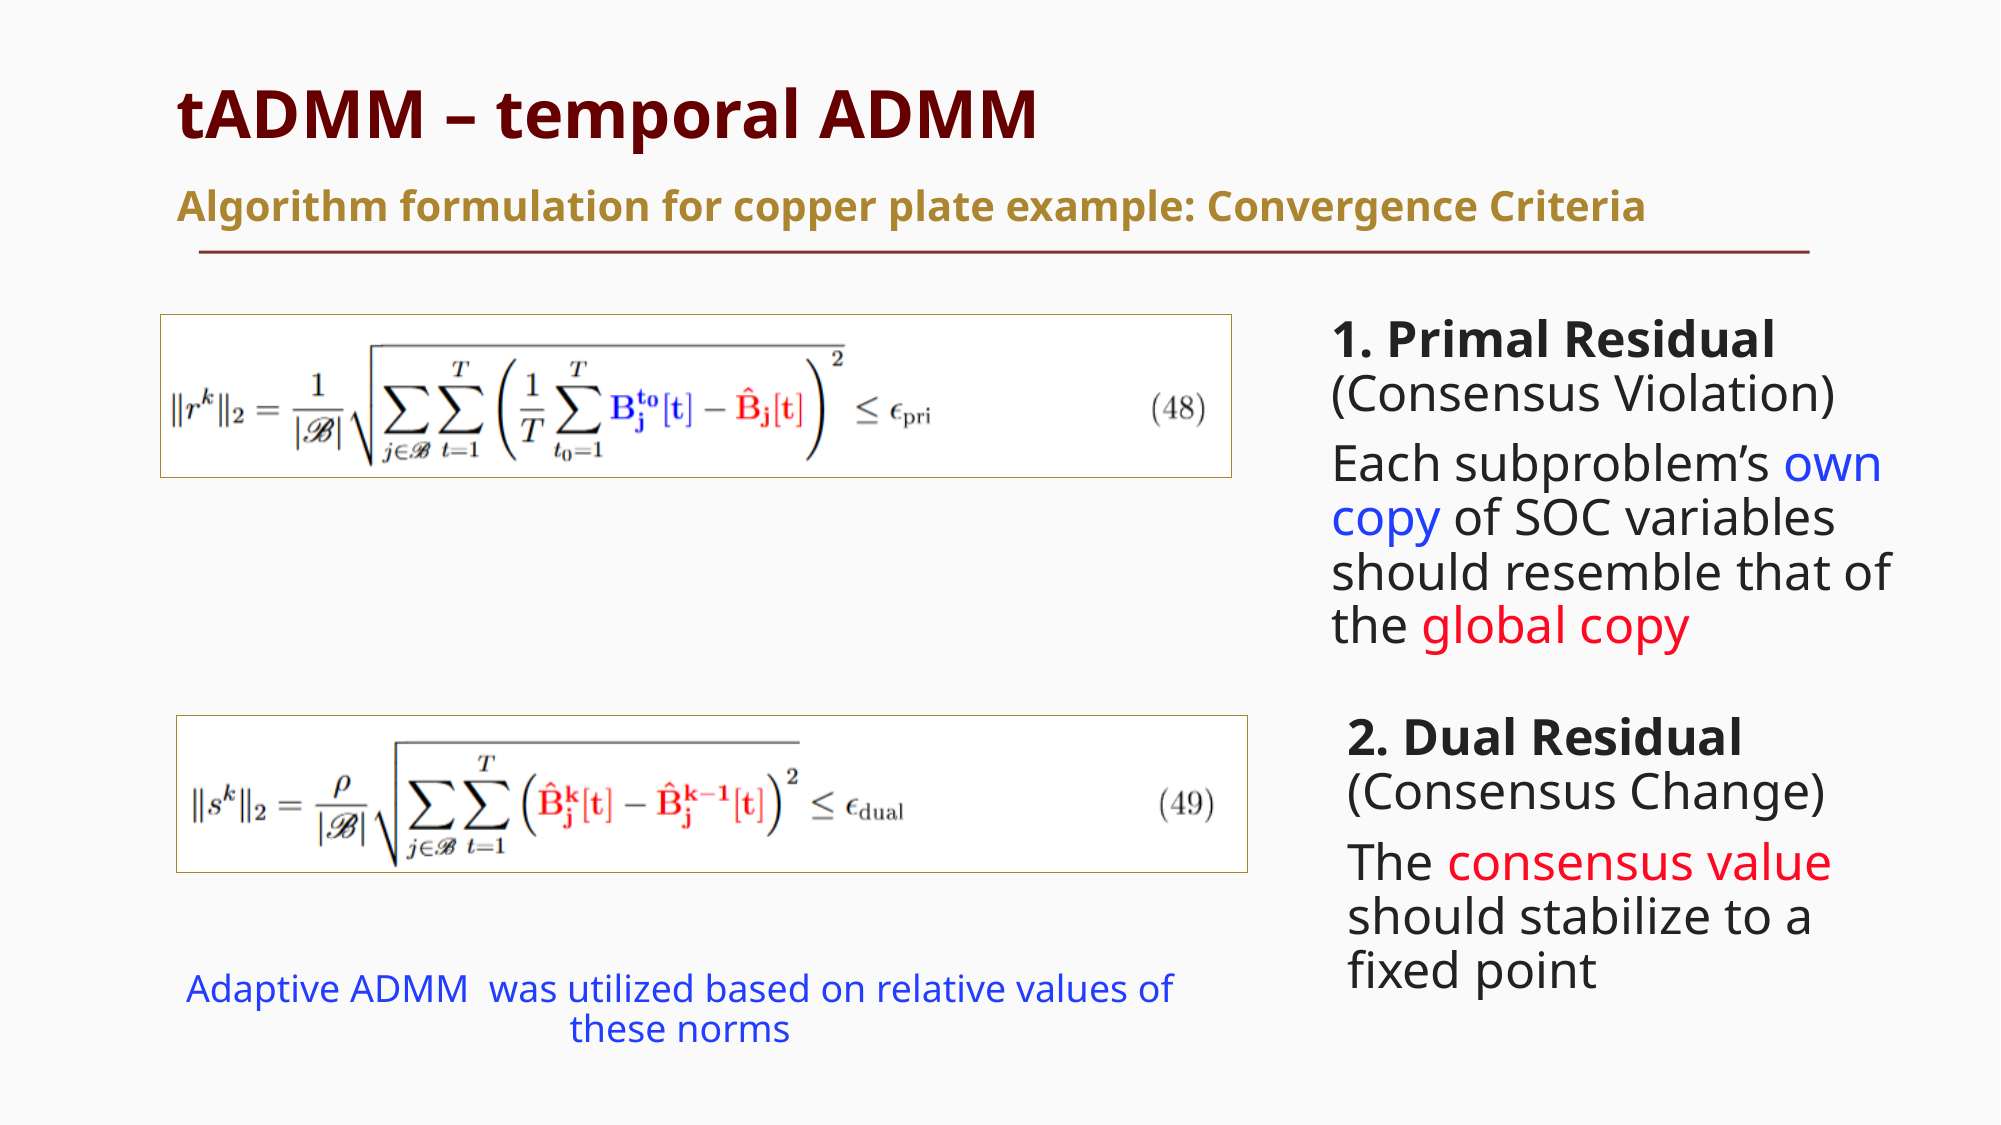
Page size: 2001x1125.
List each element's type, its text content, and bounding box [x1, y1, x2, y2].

title tADMM – temporal ADMM [176, 58, 1828, 154]
picture [160, 314, 1232, 478]
list 1. Primal Residual (Consensus Violation) Each subproblem’s own copy of SOC variables should resemble that of the global copy [1331, 314, 1905, 682]
text_box 2. Dual Residual (Consensus Change) The consensus value should stabilize to a fixed point [1347, 712, 1921, 1080]
list Algorithm formulation for copper plate example: Convergence Criteria [176, 185, 1828, 238]
picture [176, 715, 1248, 873]
